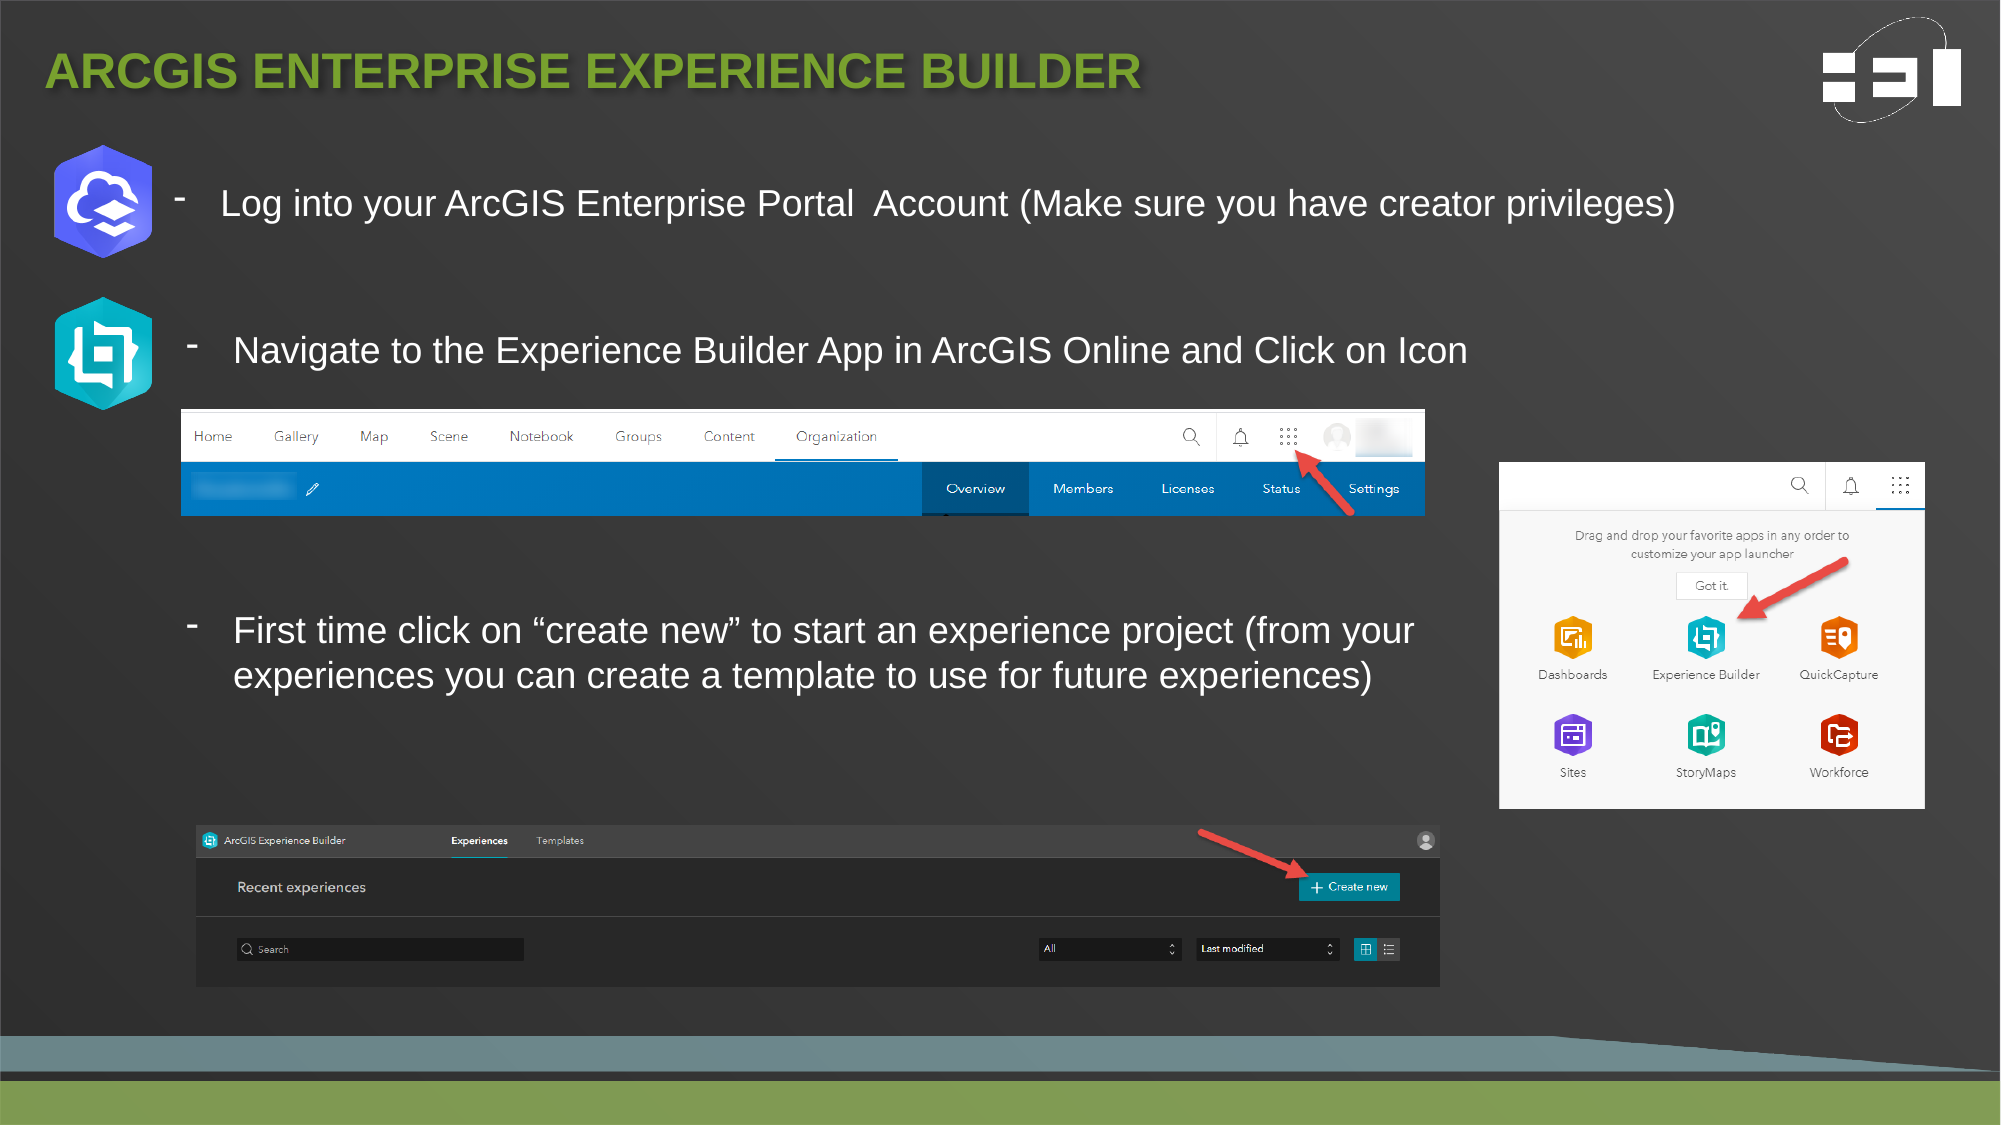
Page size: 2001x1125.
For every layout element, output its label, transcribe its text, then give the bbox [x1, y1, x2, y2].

picture [0, 1036, 2001, 1125]
picture [196, 824, 1440, 987]
text_box Navigate to the Experience Builder App in ArcGIS Online and Click on Icon [171, 318, 1554, 424]
title ArcGIS Enterprise Experience Builder [29, 31, 1786, 113]
picture [1823, 12, 1961, 127]
picture [181, 408, 1425, 516]
text_box First time click on “create new” to start an experience project (from your experiences you can create a template to use for future experiences) [171, 599, 1499, 749]
picture [47, 297, 159, 410]
picture [1499, 462, 1925, 809]
text_box Log into your ArcGIS Enterprise Portal Account (Make sure you have creator privileges) [158, 171, 1829, 276]
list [47, 145, 159, 258]
